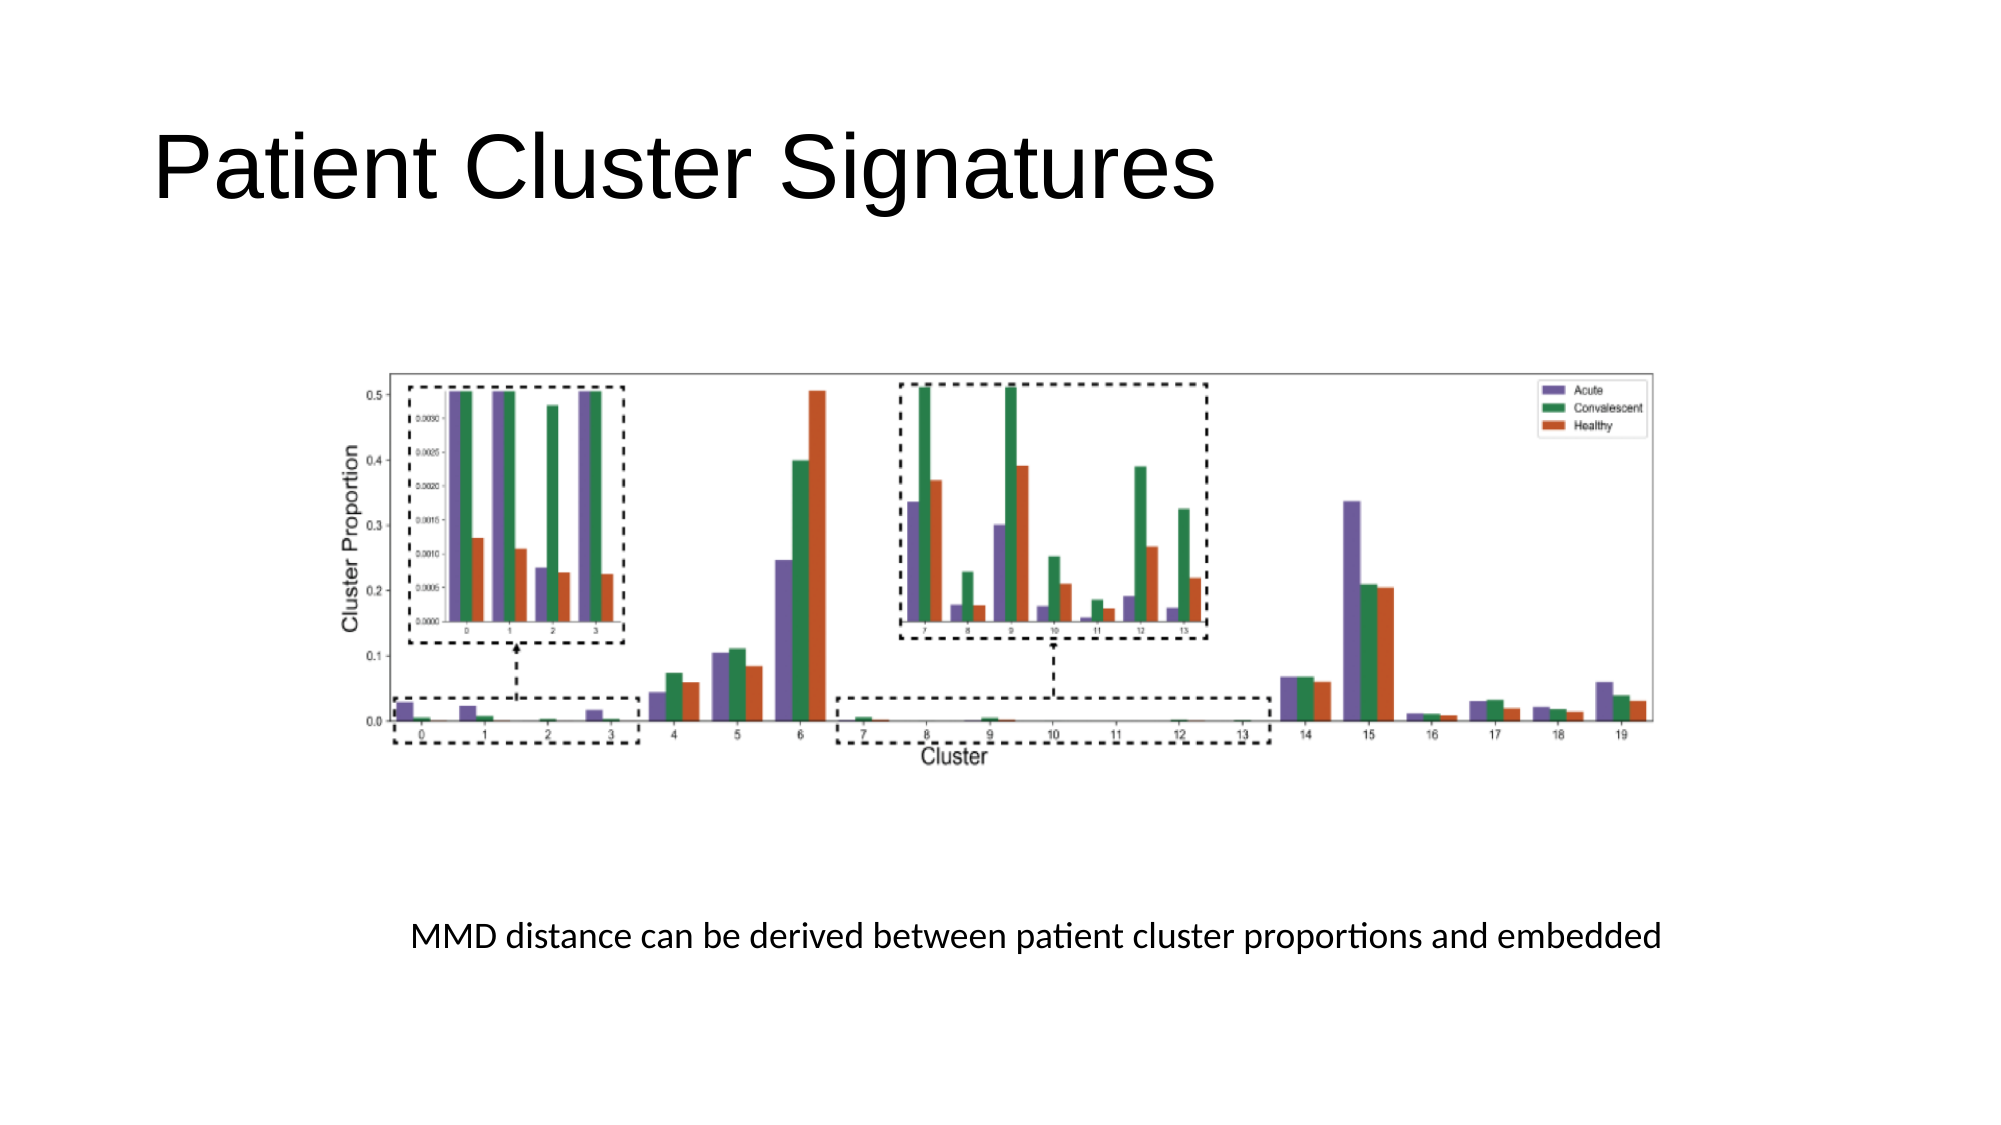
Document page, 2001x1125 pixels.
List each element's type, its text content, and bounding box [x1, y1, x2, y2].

text_box MMD distance can be derived between patient cluster proportions and embedded [395, 904, 1679, 964]
title Patient Cluster Signatures [137, 59, 1863, 278]
picture [310, 348, 1690, 776]
